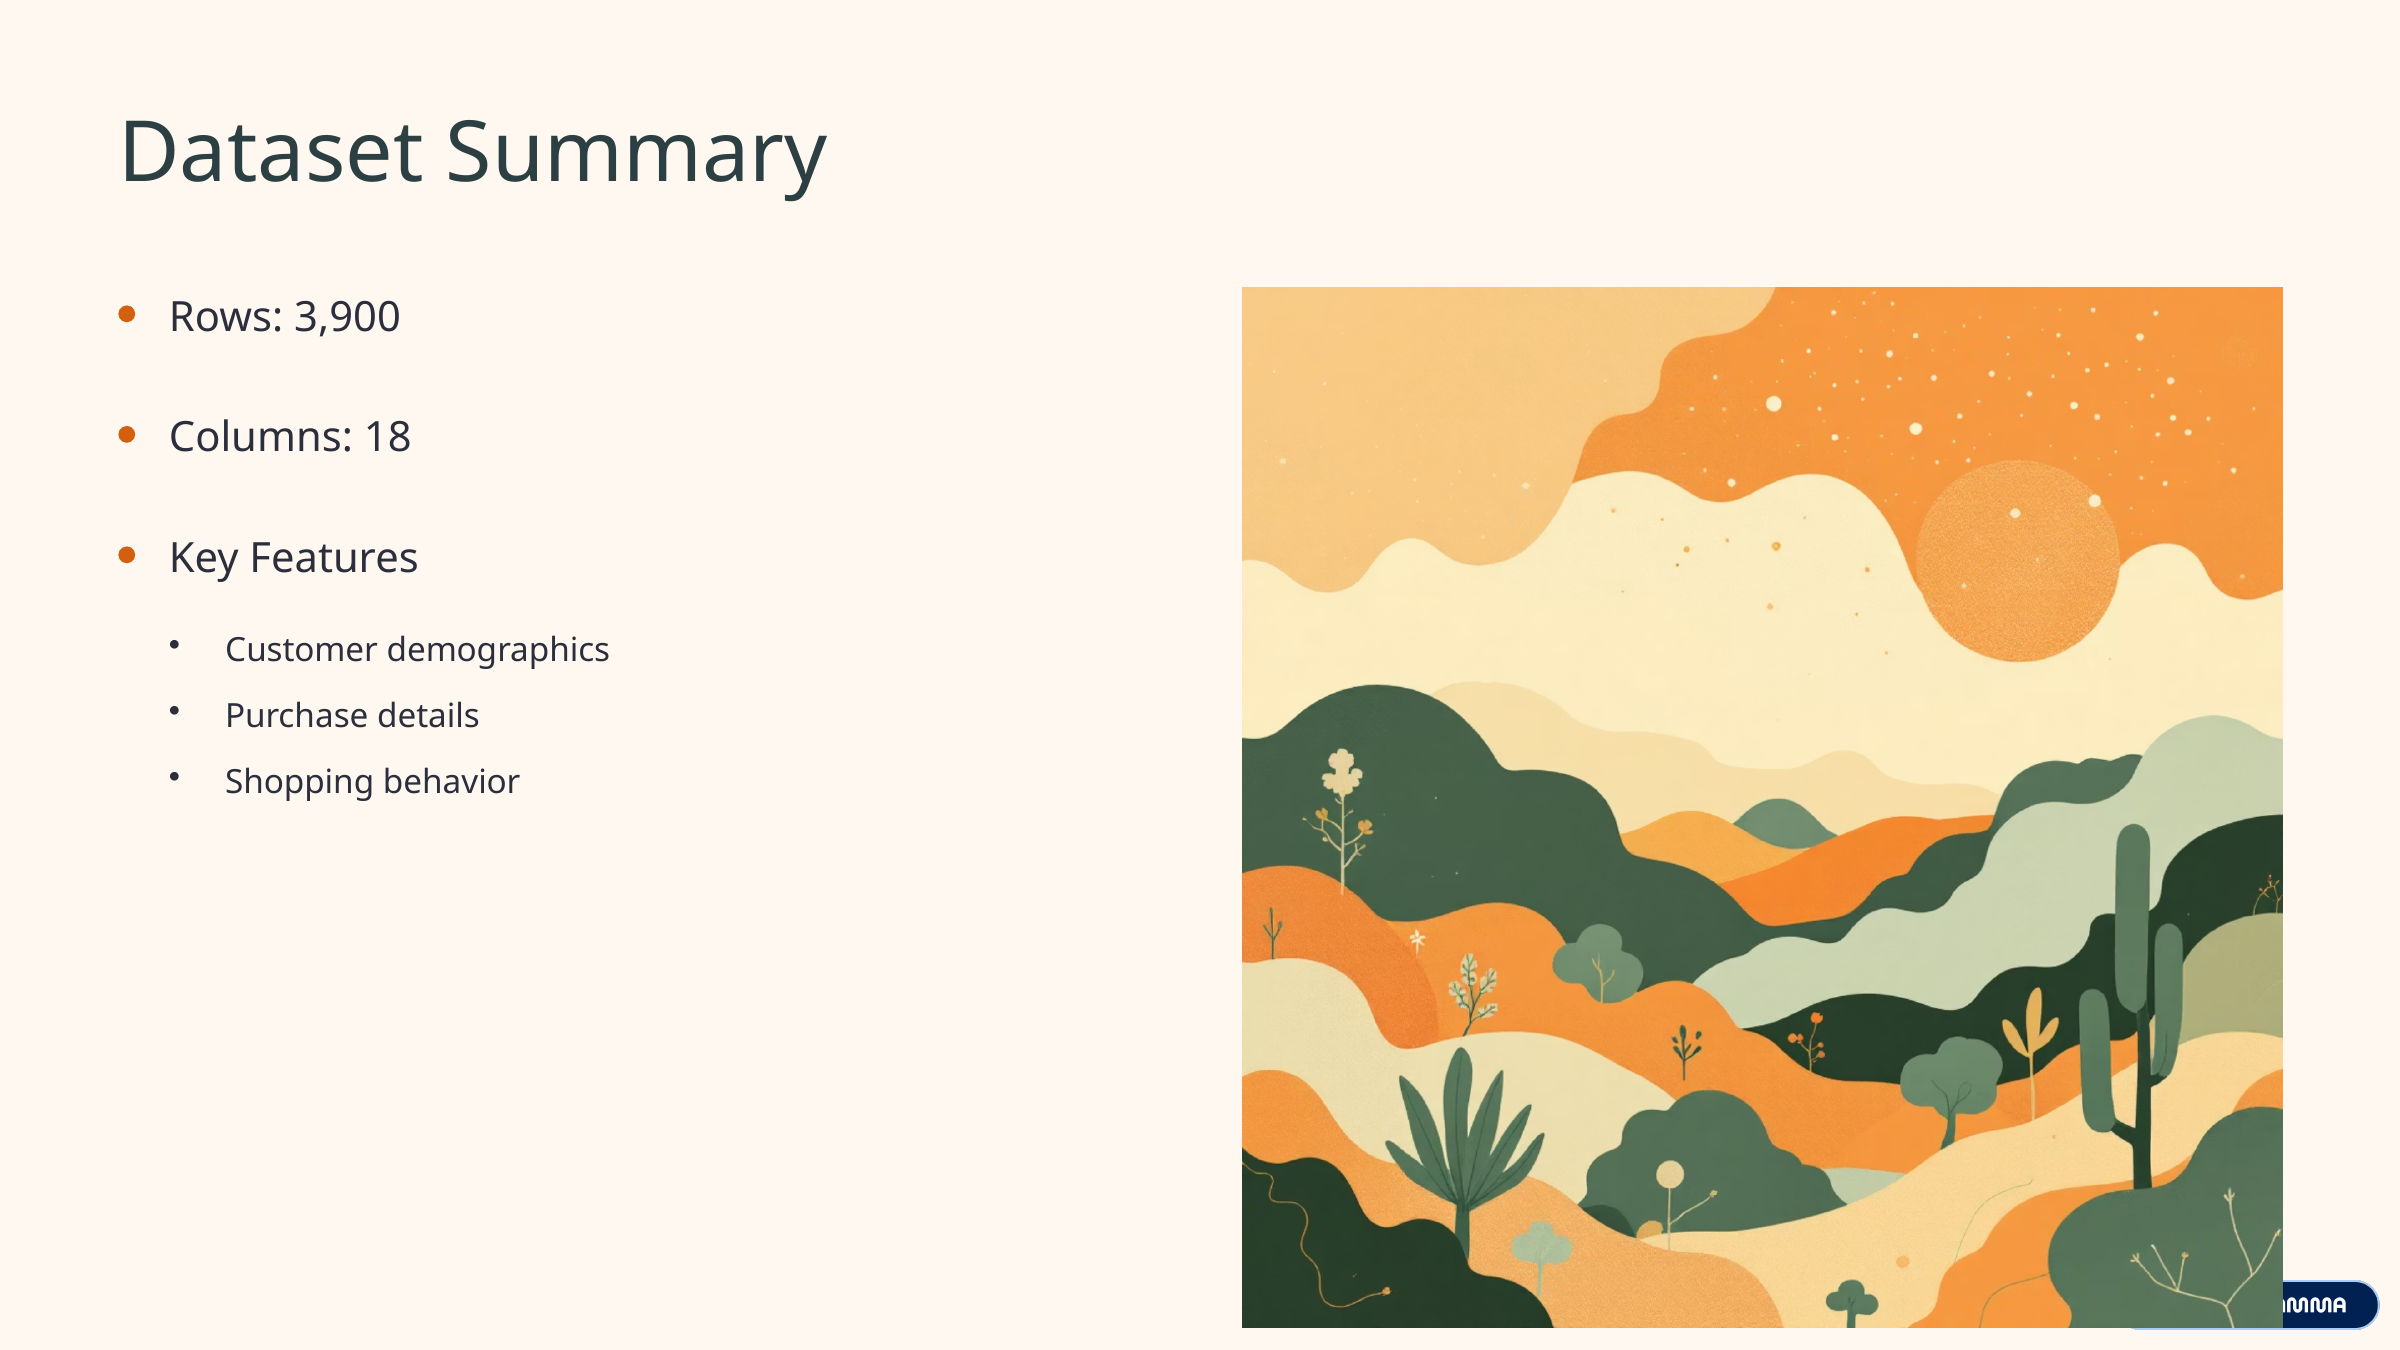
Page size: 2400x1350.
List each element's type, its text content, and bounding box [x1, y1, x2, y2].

picture [1242, 287, 2389, 1339]
text_box [118, 425, 136, 443]
text_box Key Features [169, 528, 592, 582]
text_box Dataset Summary [118, 92, 964, 199]
text_box Shopping behavior [169, 746, 1159, 802]
text_box [118, 546, 136, 564]
text_box Columns: 18 [169, 407, 592, 461]
text_box Customer demographics [169, 615, 1159, 670]
text_box Rows: 3,900 [169, 287, 592, 341]
text_box [118, 305, 136, 323]
text_box Purchase details [169, 681, 1159, 736]
